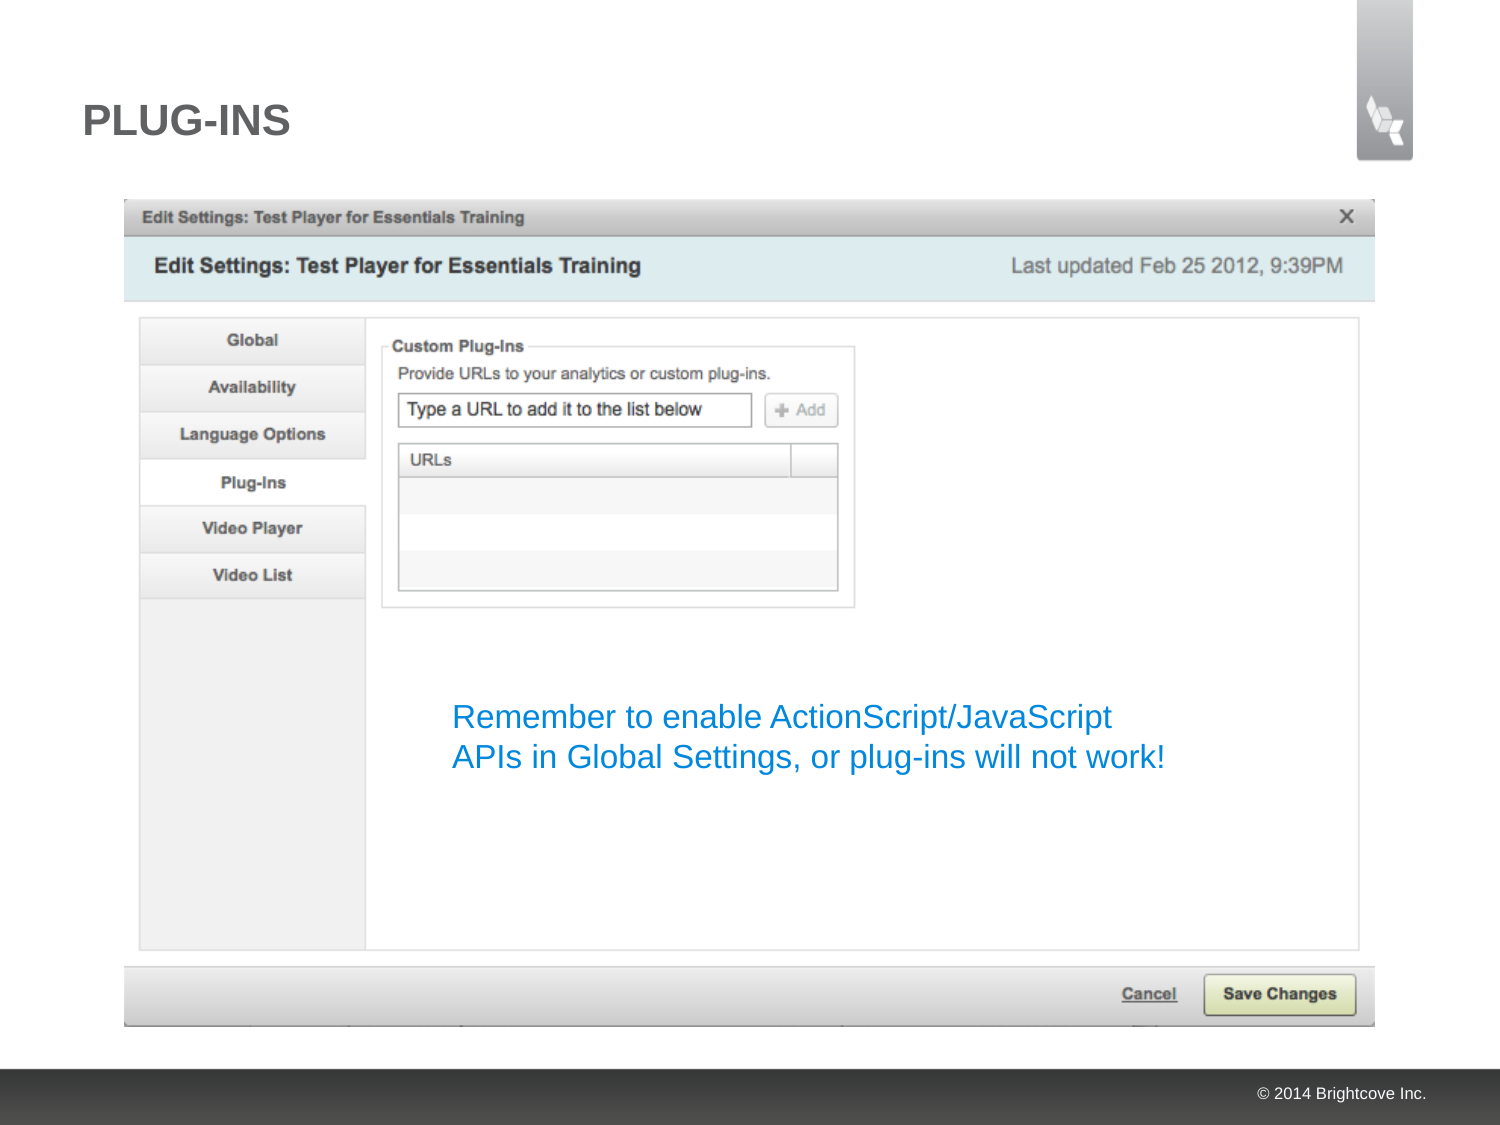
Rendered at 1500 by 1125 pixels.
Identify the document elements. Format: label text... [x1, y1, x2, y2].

title Plug-Ins [66, 34, 1322, 203]
picture [0, 0, 1500, 1125]
